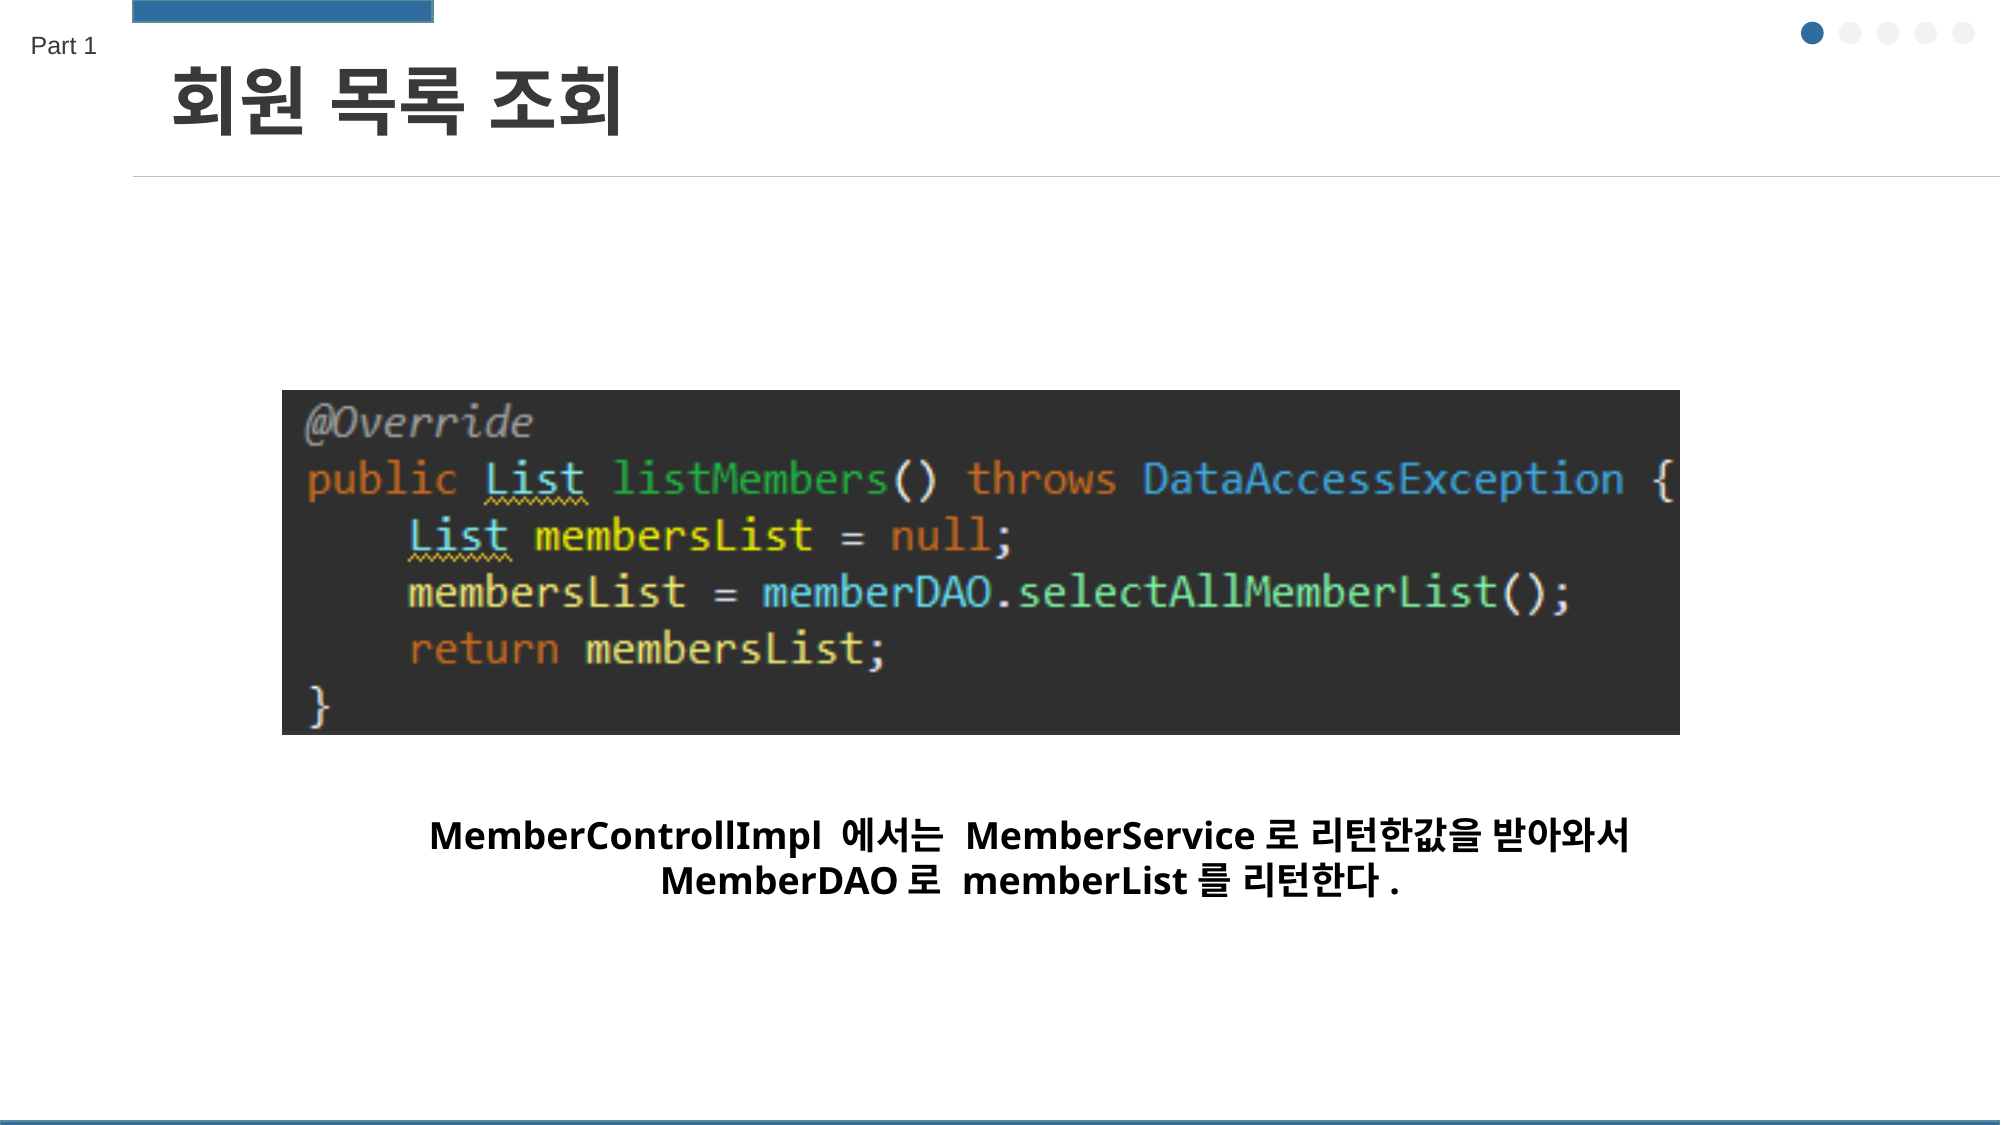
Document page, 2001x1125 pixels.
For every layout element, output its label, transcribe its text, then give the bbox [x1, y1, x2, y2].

picture [282, 390, 1680, 735]
text_box MemberControllImpl 에서는 MemberService로 리턴한값을 받아와서 MemberDAO로 memberList를 리턴한다. [226, 804, 1833, 910]
text_box 회원 목록 조회 [155, 75, 642, 153]
text_box [0, 1120, 2000, 1125]
text_box [0, 0, 2000, 75]
